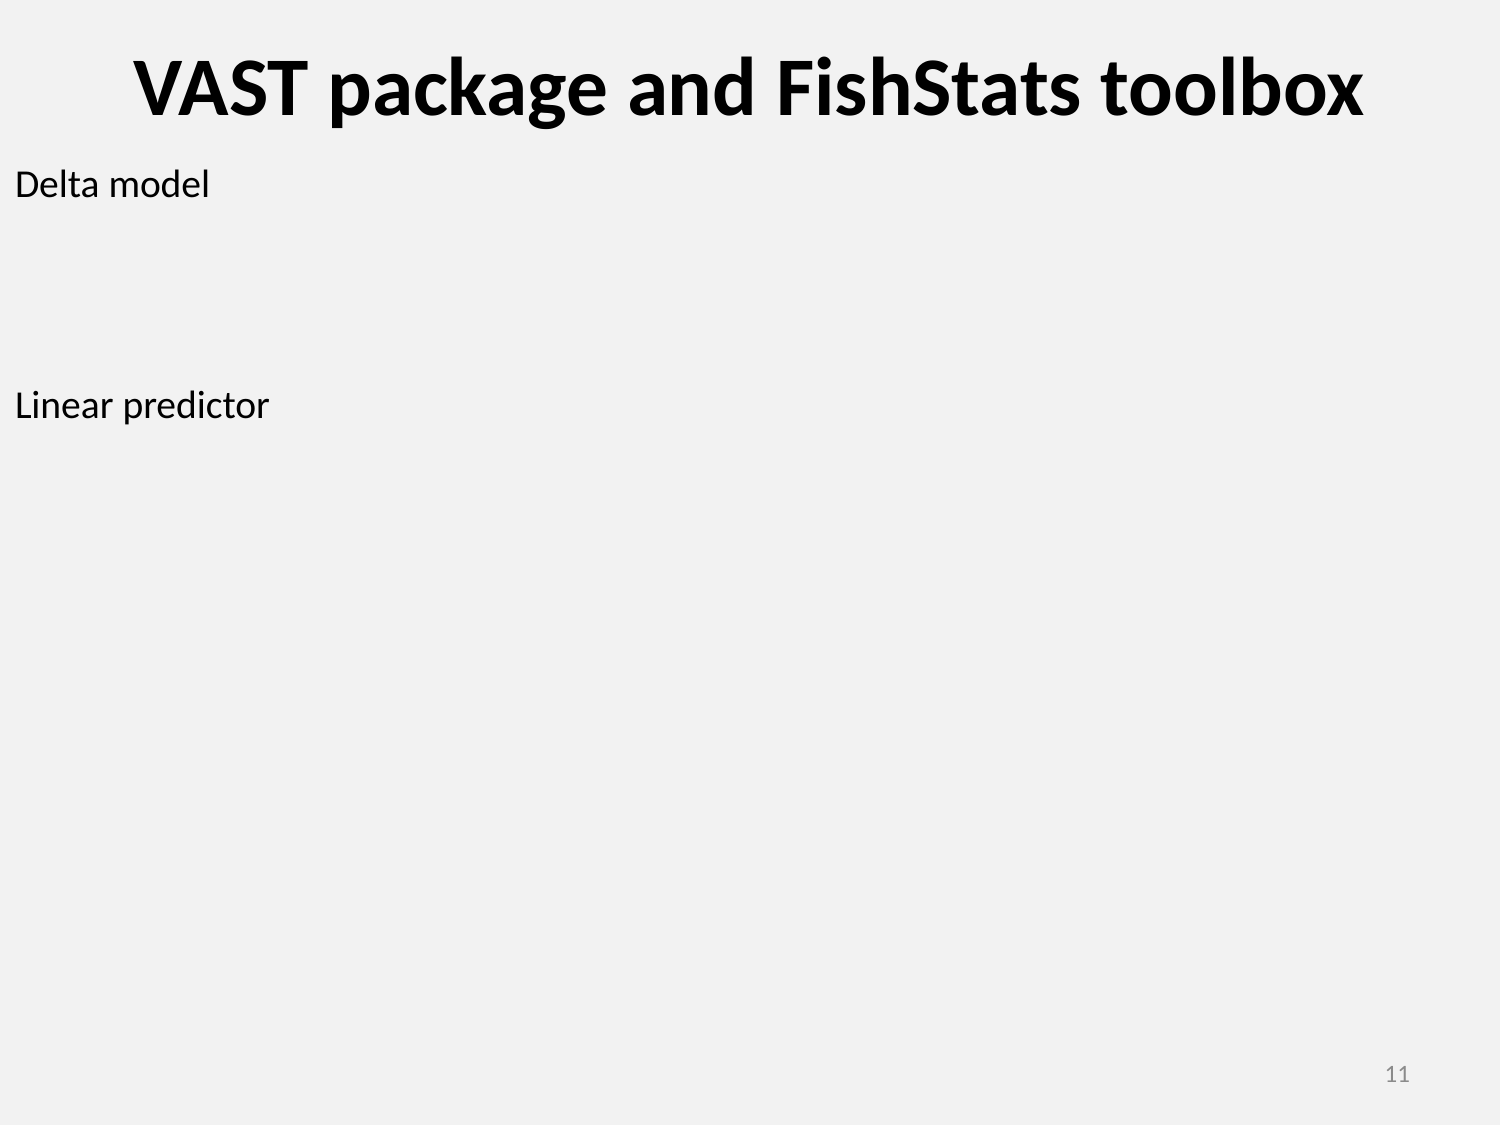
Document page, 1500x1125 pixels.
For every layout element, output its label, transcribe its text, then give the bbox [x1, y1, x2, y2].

slide_number 11 [1074, 1042, 1425, 1103]
text_box VAST package and FishStats toolbox [37, 24, 1463, 140]
